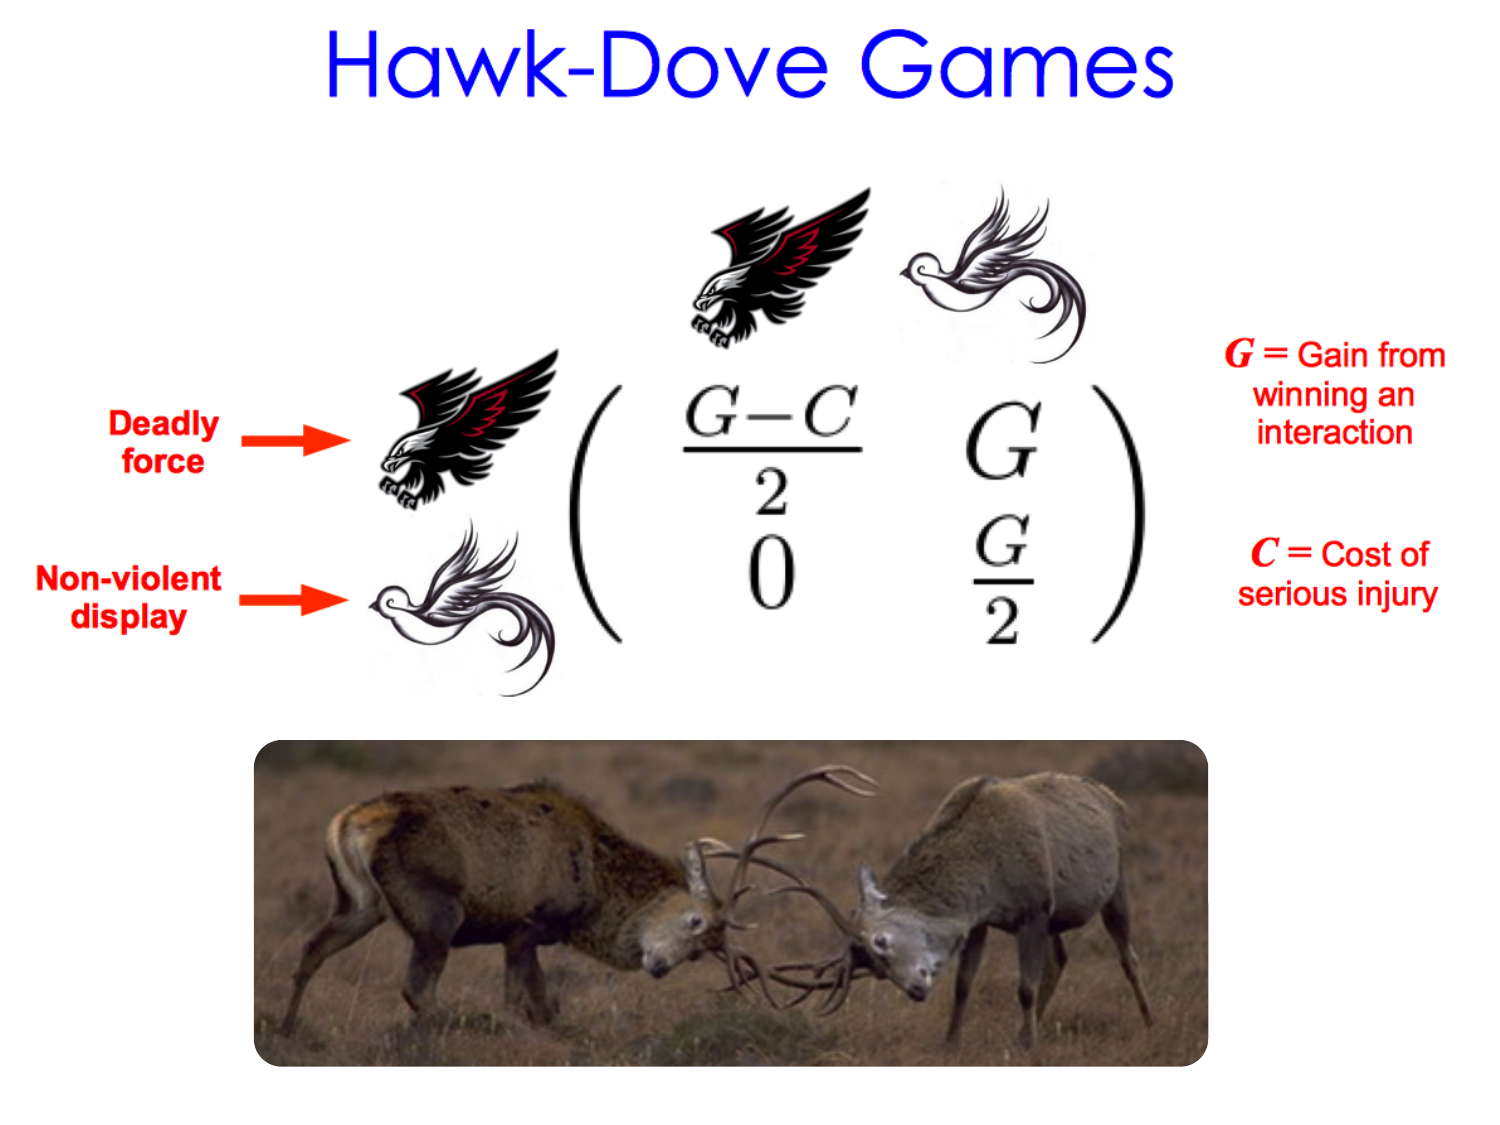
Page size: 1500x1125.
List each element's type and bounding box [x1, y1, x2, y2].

picture [253, 739, 1209, 1067]
picture [0, 0, 1500, 712]
